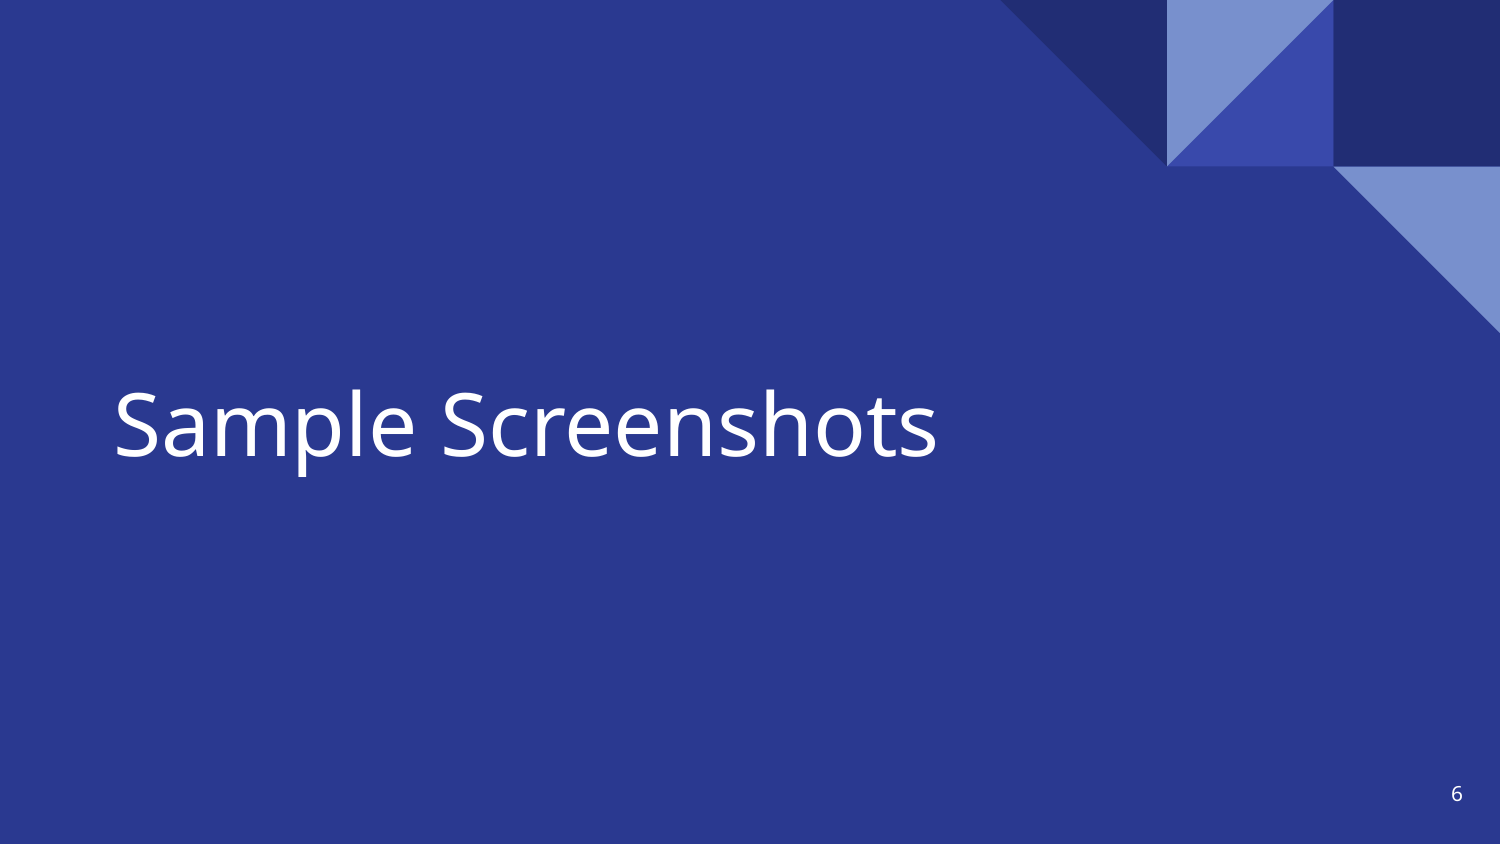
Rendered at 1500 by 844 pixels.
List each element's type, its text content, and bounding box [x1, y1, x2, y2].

title Sample Screenshots [98, 353, 1447, 491]
slide_number 6 [1387, 762, 1478, 828]
